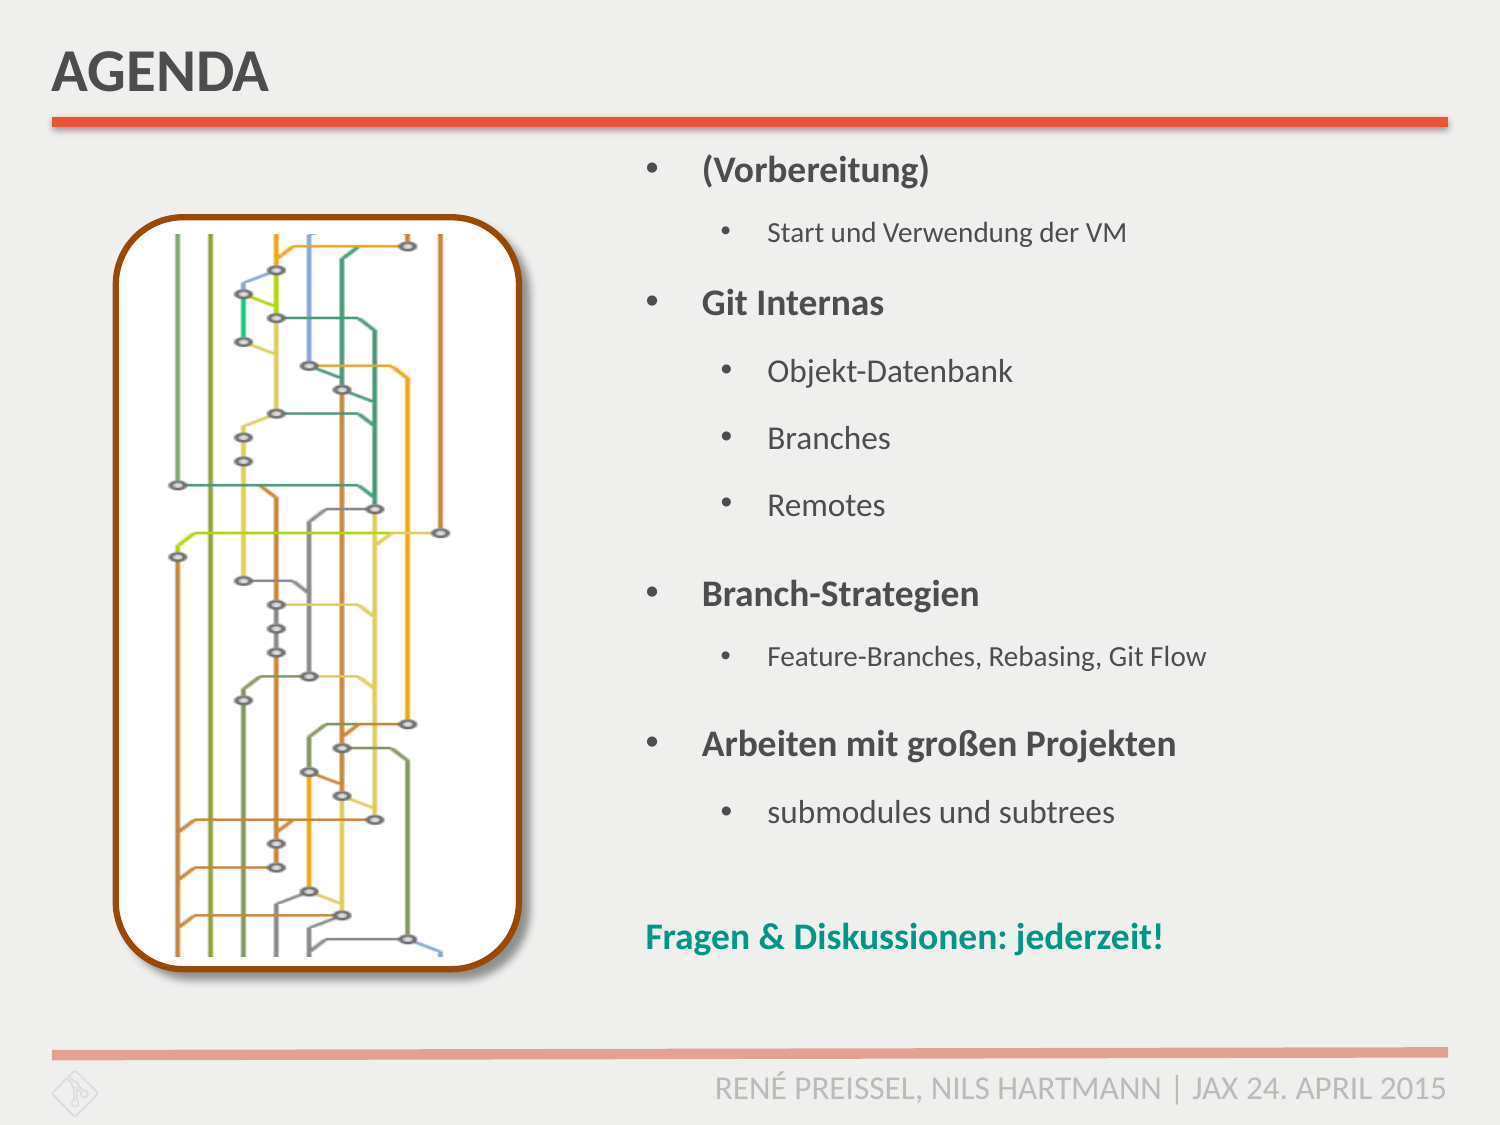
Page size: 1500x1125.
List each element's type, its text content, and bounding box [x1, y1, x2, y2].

list (Vorbereitung) Start und Verwendung der VM Git Internas Objekt-Datenbank Branches Remotes Branch-Strategien Feature-Branches, Rebasing, Git Flow Arbeiten mit großen Projekten submodules und subtrees Fragen & Diskussionen: jederzeit! [645, 122, 1449, 957]
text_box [115, 216, 520, 970]
title AGENDA [51, 30, 1449, 104]
